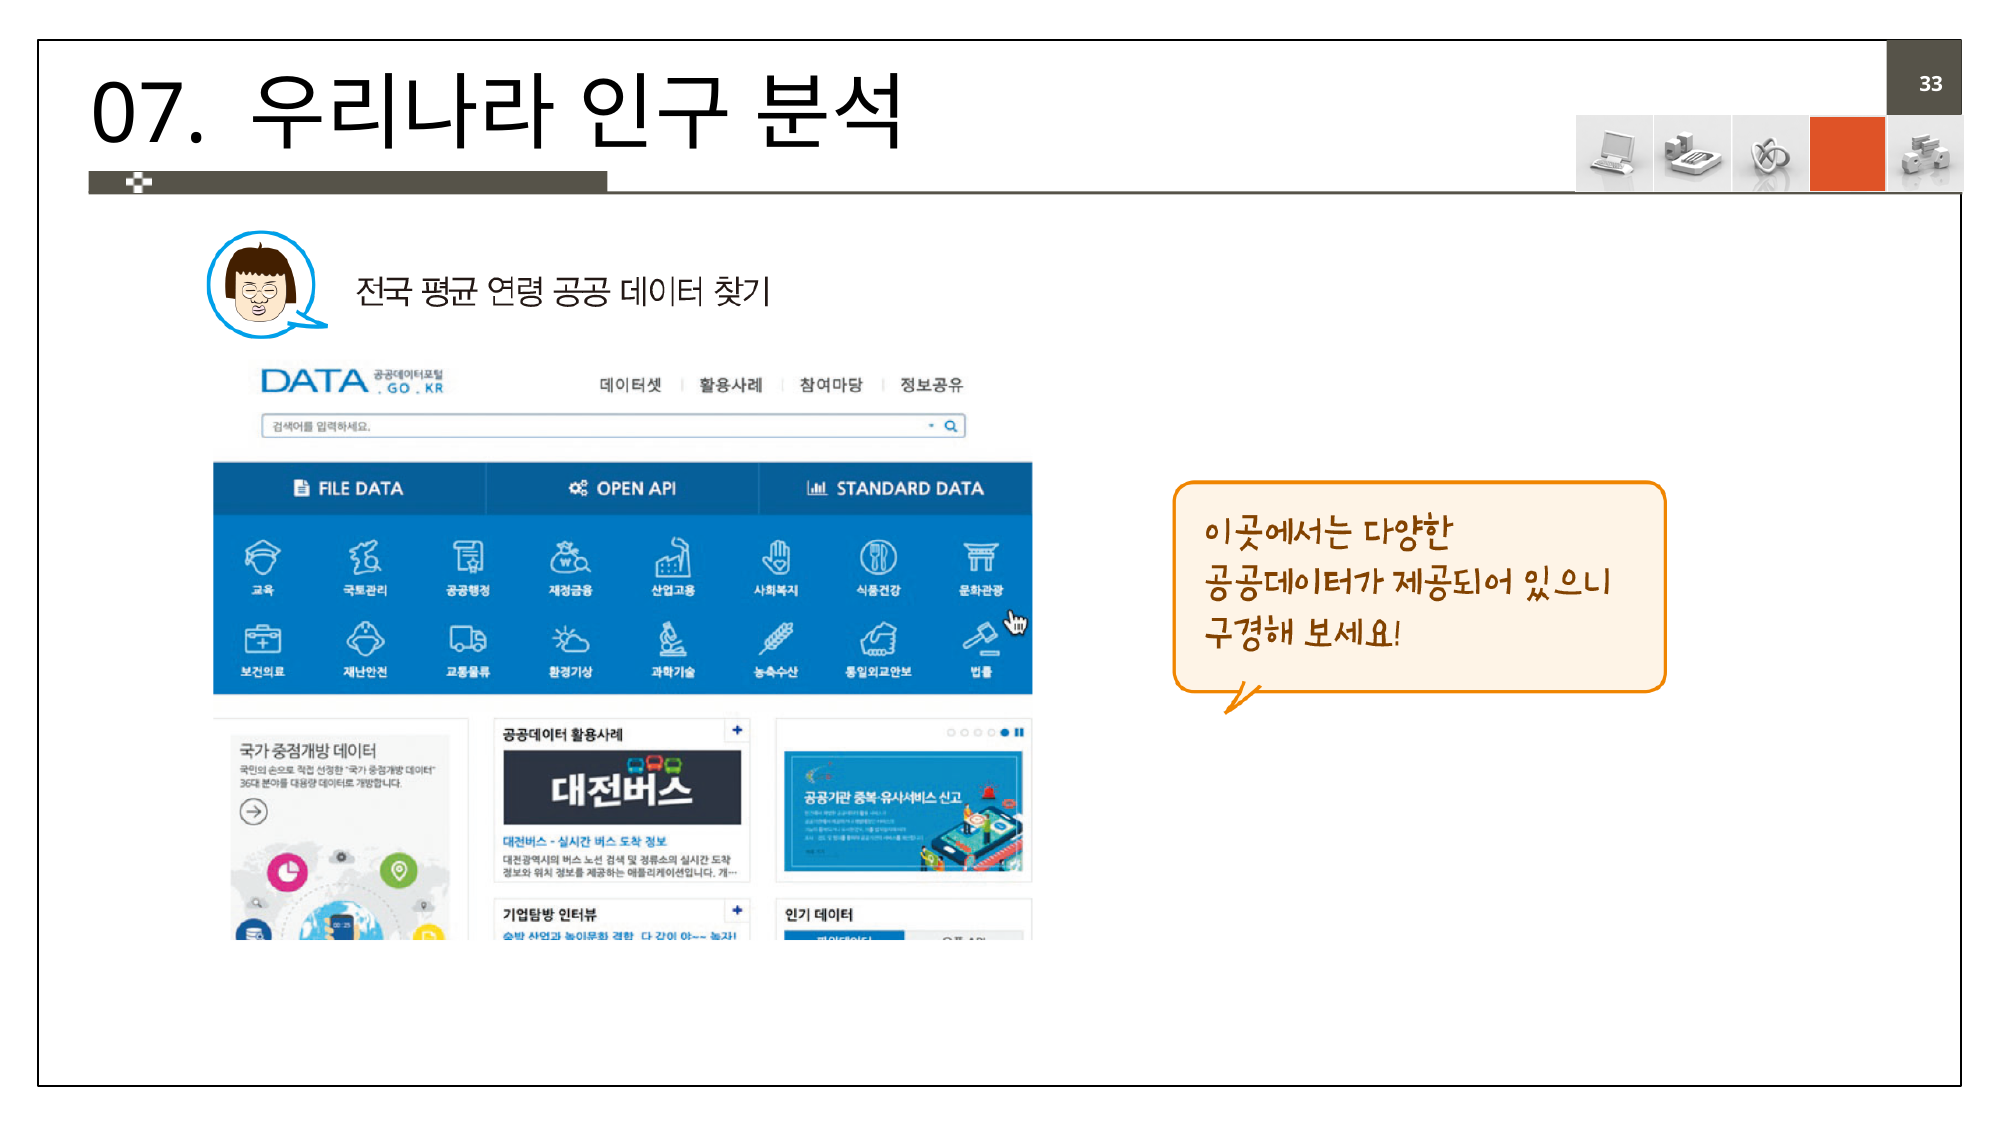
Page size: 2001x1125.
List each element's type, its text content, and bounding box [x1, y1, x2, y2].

picture [185, 207, 1815, 979]
picture [1808, 114, 1964, 192]
title 07. 우리나라 인구 분석 [76, 62, 1808, 208]
